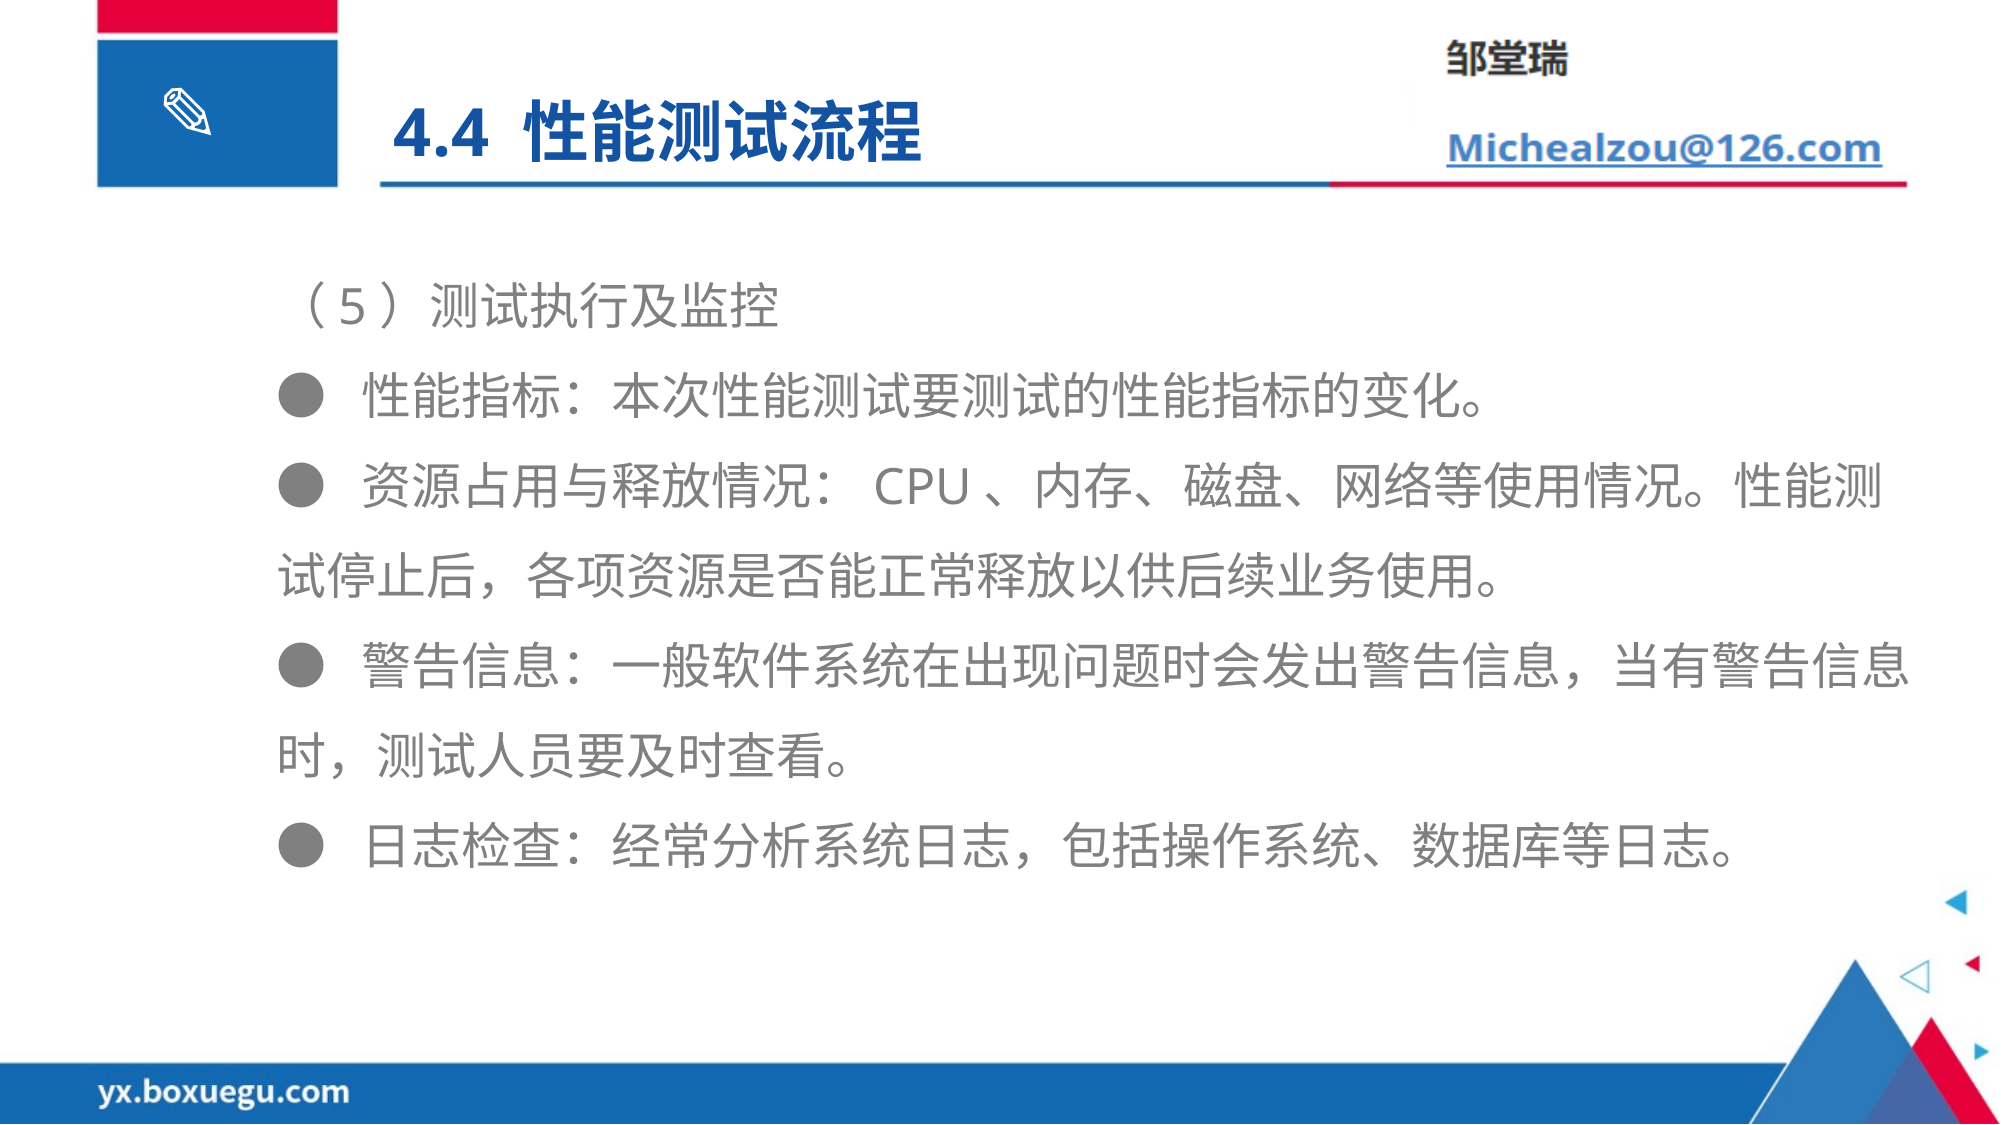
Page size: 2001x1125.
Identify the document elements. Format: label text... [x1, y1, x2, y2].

picture [0, 0, 2000, 1124]
text_box 4.4 性能测试流程 [379, 82, 1139, 177]
text_box （5）测试执行及监控 ● 性能指标：本次性能测试要测试的性能指标的变化。 ● 资源占用与释放情况：CPU、内存、磁盘、网络等使用情况。性能测试停止后，各项资源是否能正常释放以供后续业务使用。 ● 警告信息：一般软件系统在出现问题时会发出警告信息，当有警告信息时，测试人员要及时查看。 ● 日志检查：经常分析系统日志，包括操作系统、数据库等日志。 [262, 236, 1934, 947]
